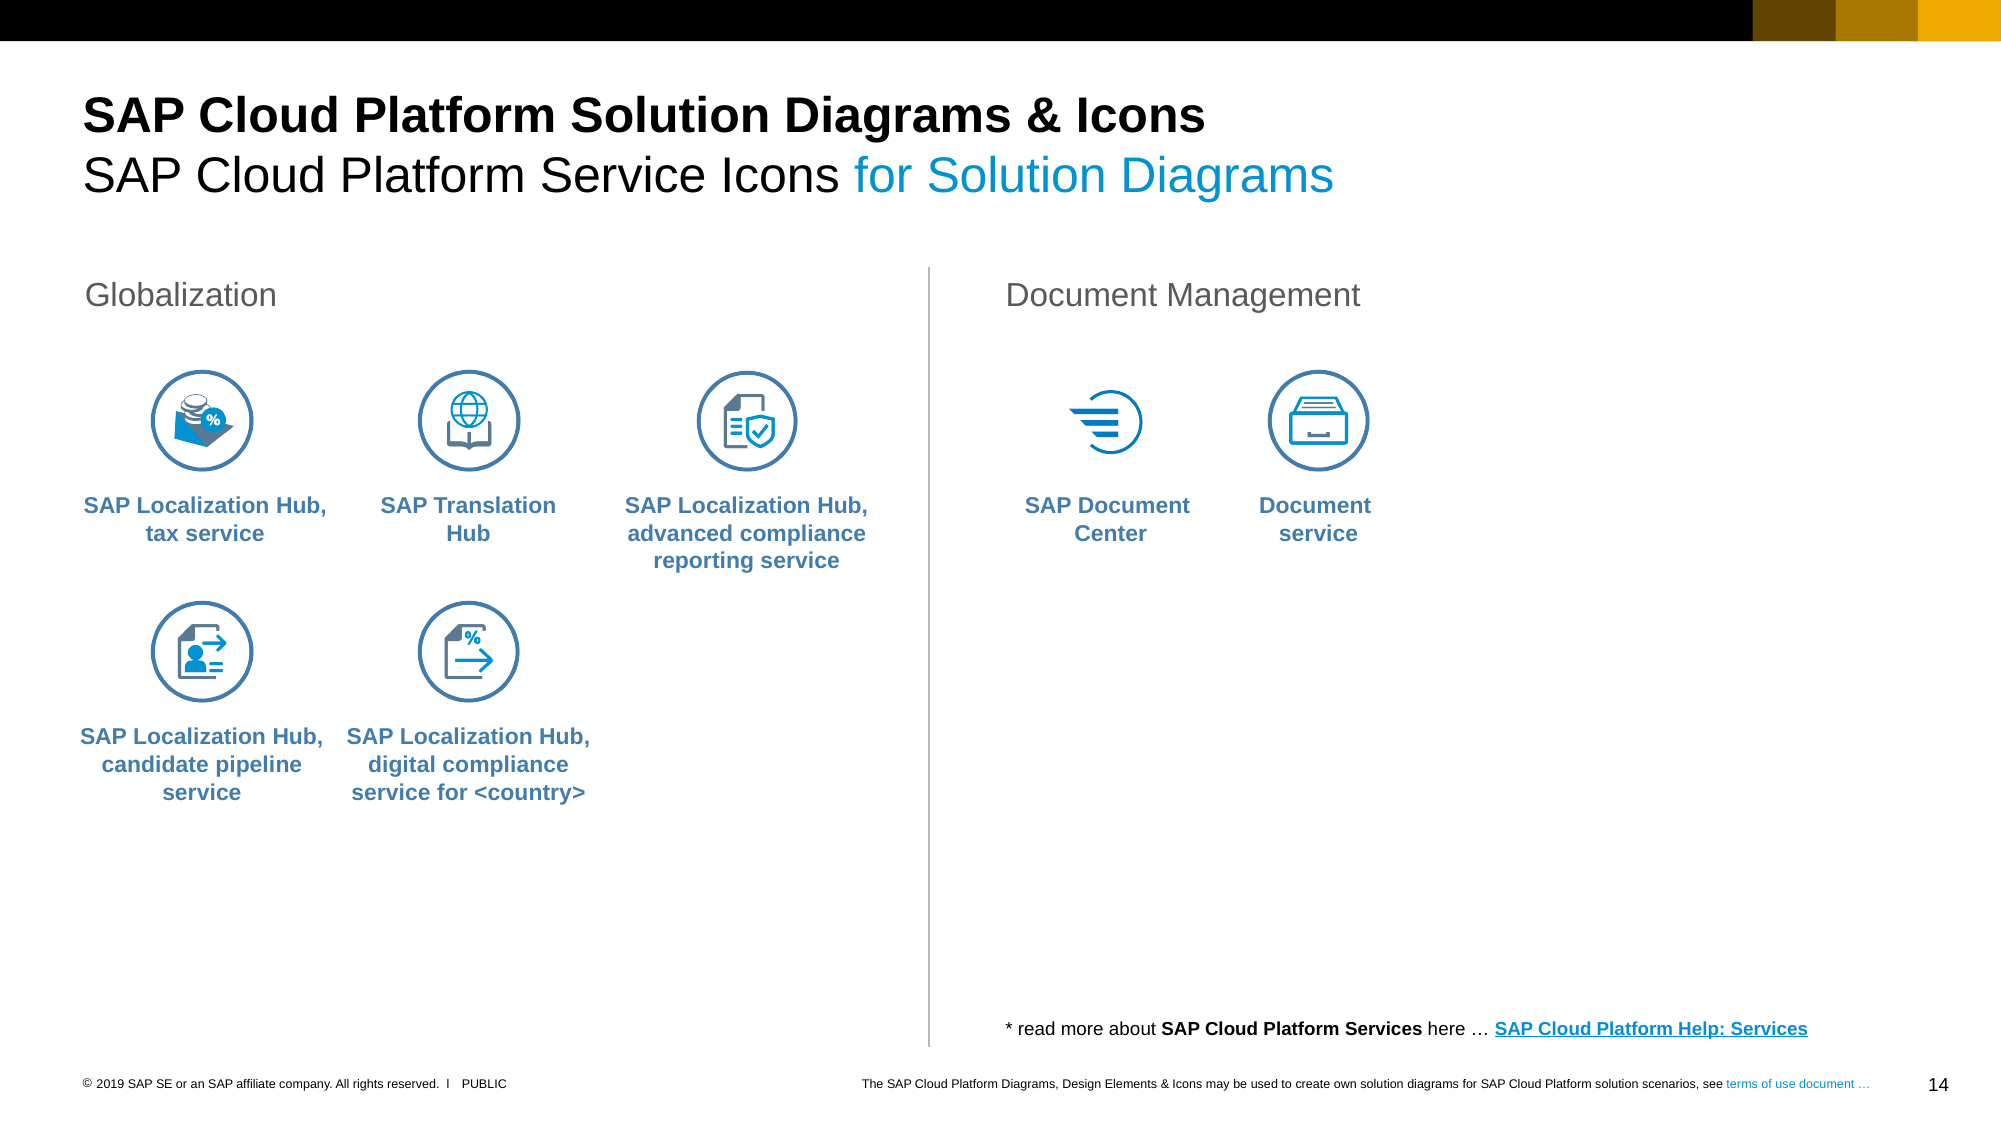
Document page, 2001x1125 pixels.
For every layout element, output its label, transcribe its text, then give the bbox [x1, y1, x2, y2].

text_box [77, 592, 327, 806]
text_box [82, 361, 329, 547]
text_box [1246, 361, 1391, 547]
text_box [344, 592, 594, 806]
text_box Globalization [78, 267, 472, 319]
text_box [622, 362, 872, 575]
text_box * read more about SAP Cloud Platform Services here … SAP Cloud Platform Help: Services [990, 1008, 1829, 1047]
title SAP Cloud Platform Solution Diagrams & Icons SAP Cloud Platform Service Icons for Solution Diagrams [82, 82, 1918, 204]
text_box Document Management [999, 267, 1393, 319]
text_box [1023, 377, 1198, 547]
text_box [377, 361, 561, 547]
picture [1748, 1081, 1756, 1088]
